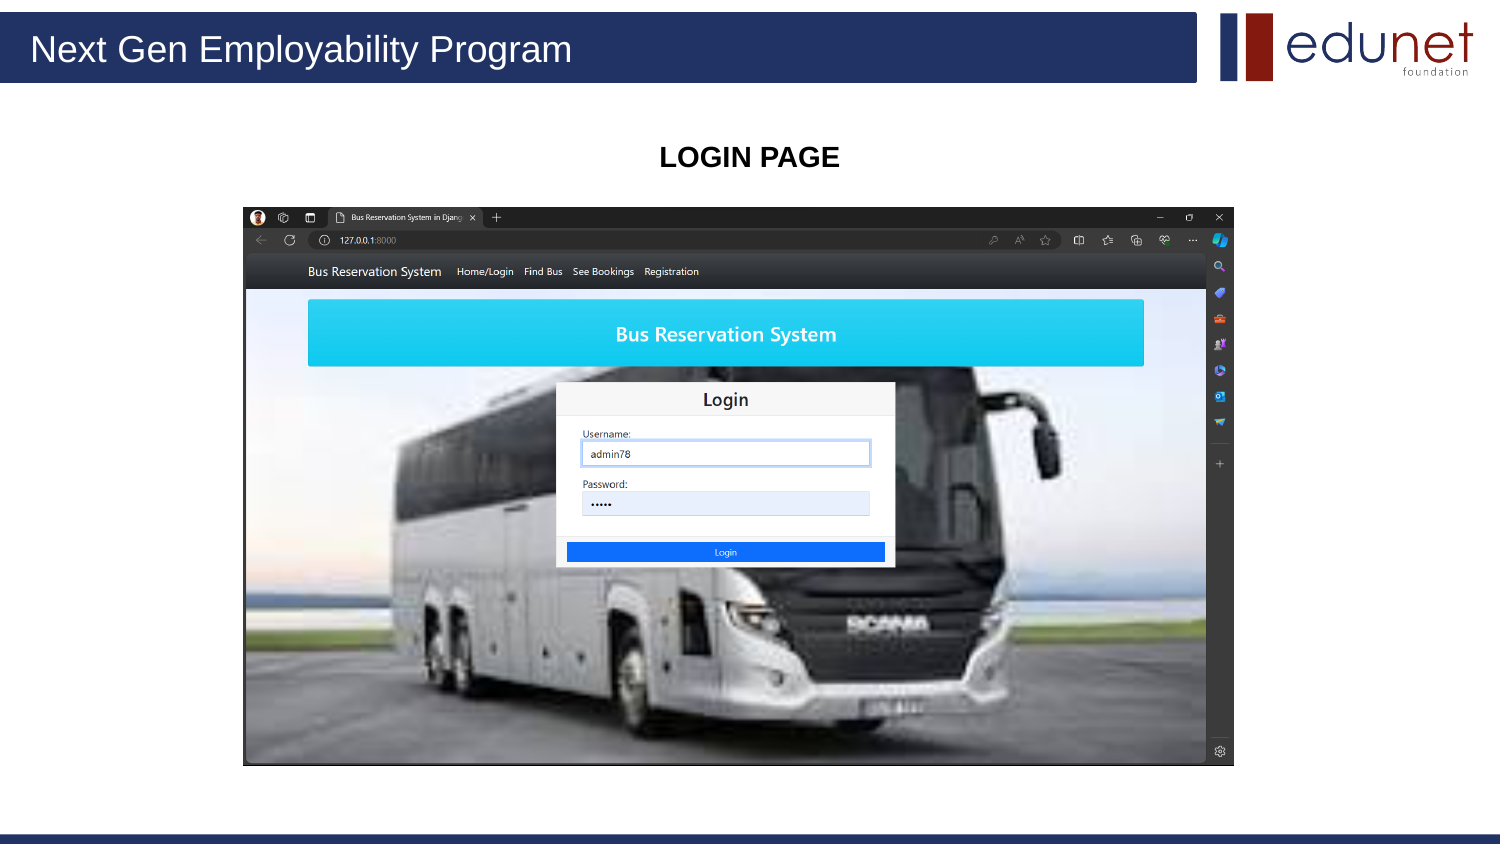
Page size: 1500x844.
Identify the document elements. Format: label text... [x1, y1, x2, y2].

title LOGIN PAGE [103, 104, 1397, 208]
picture [1279, 14, 1482, 83]
picture [243, 207, 1235, 766]
